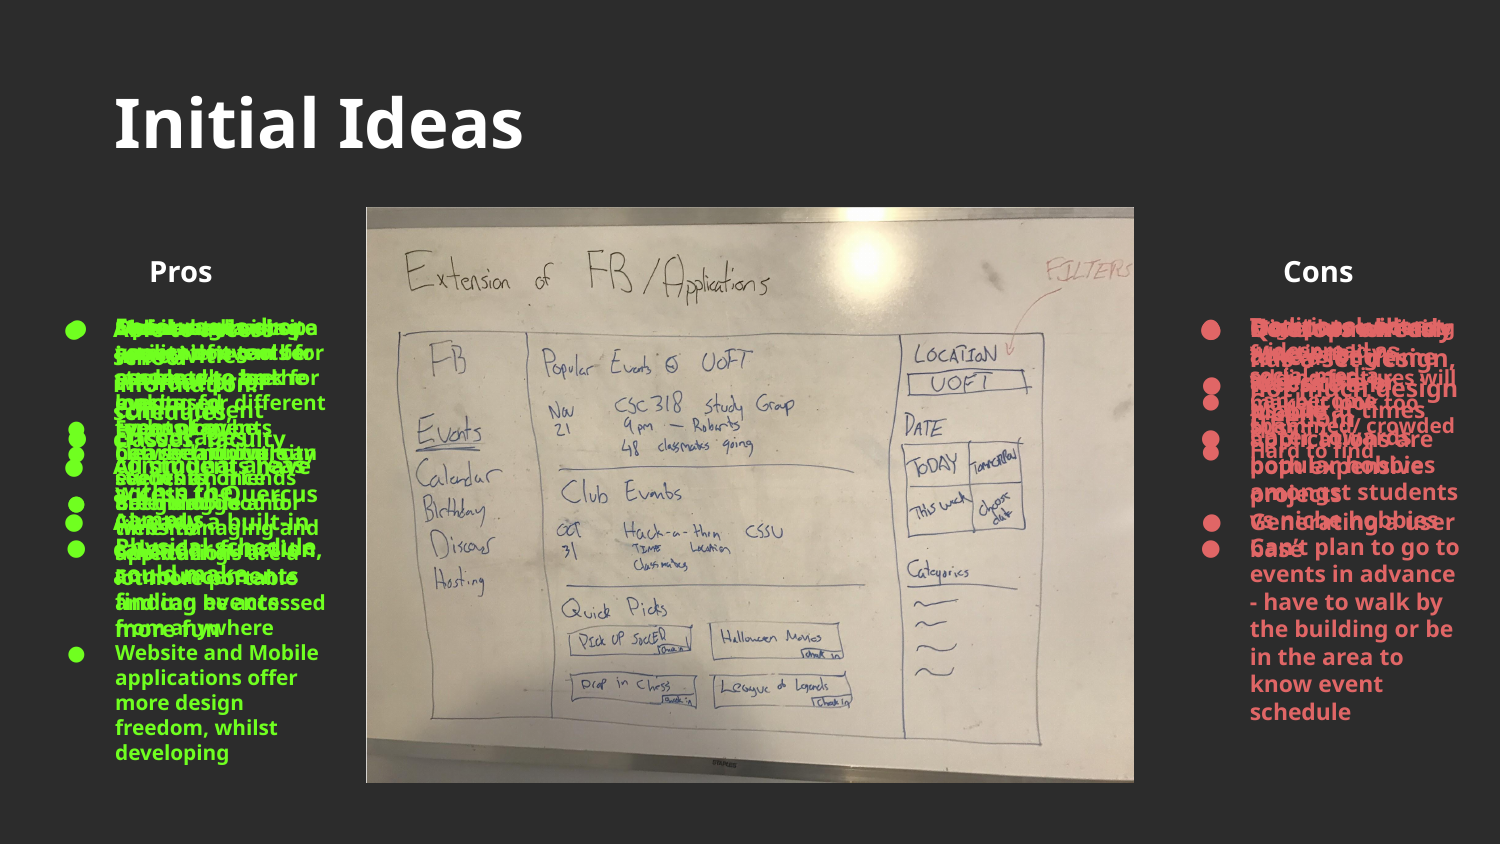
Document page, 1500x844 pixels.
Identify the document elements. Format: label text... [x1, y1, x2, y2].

text_box Mobile and website application can be assumed to be the most used technology between university students Both mobile and website applications are a lot more portable and can be accessed from anywhere Website and Mobile applications offer more design freedom, whilst developing [25, 548, 342, 744]
text_box Hotspots will not always be accessible or usable at times Cater towards popular hobbies amongst students vs niche hobbies Can’t plan to go to events in advance - have to walk by the building or be in the area to know event schedule [1159, 489, 1477, 716]
text_box Pros [19, 238, 343, 310]
text_box Quercus already has a set design, not much design freedom [1159, 297, 1477, 489]
text_box Able to access school information: schedules, classes, faculty All students have access to Quercus Already a built-in calendar function, announcements [23, 299, 341, 548]
picture [366, 207, 1134, 783]
title Initial Ideas [103, 44, 1397, 208]
text_box Cons [1159, 238, 1477, 297]
